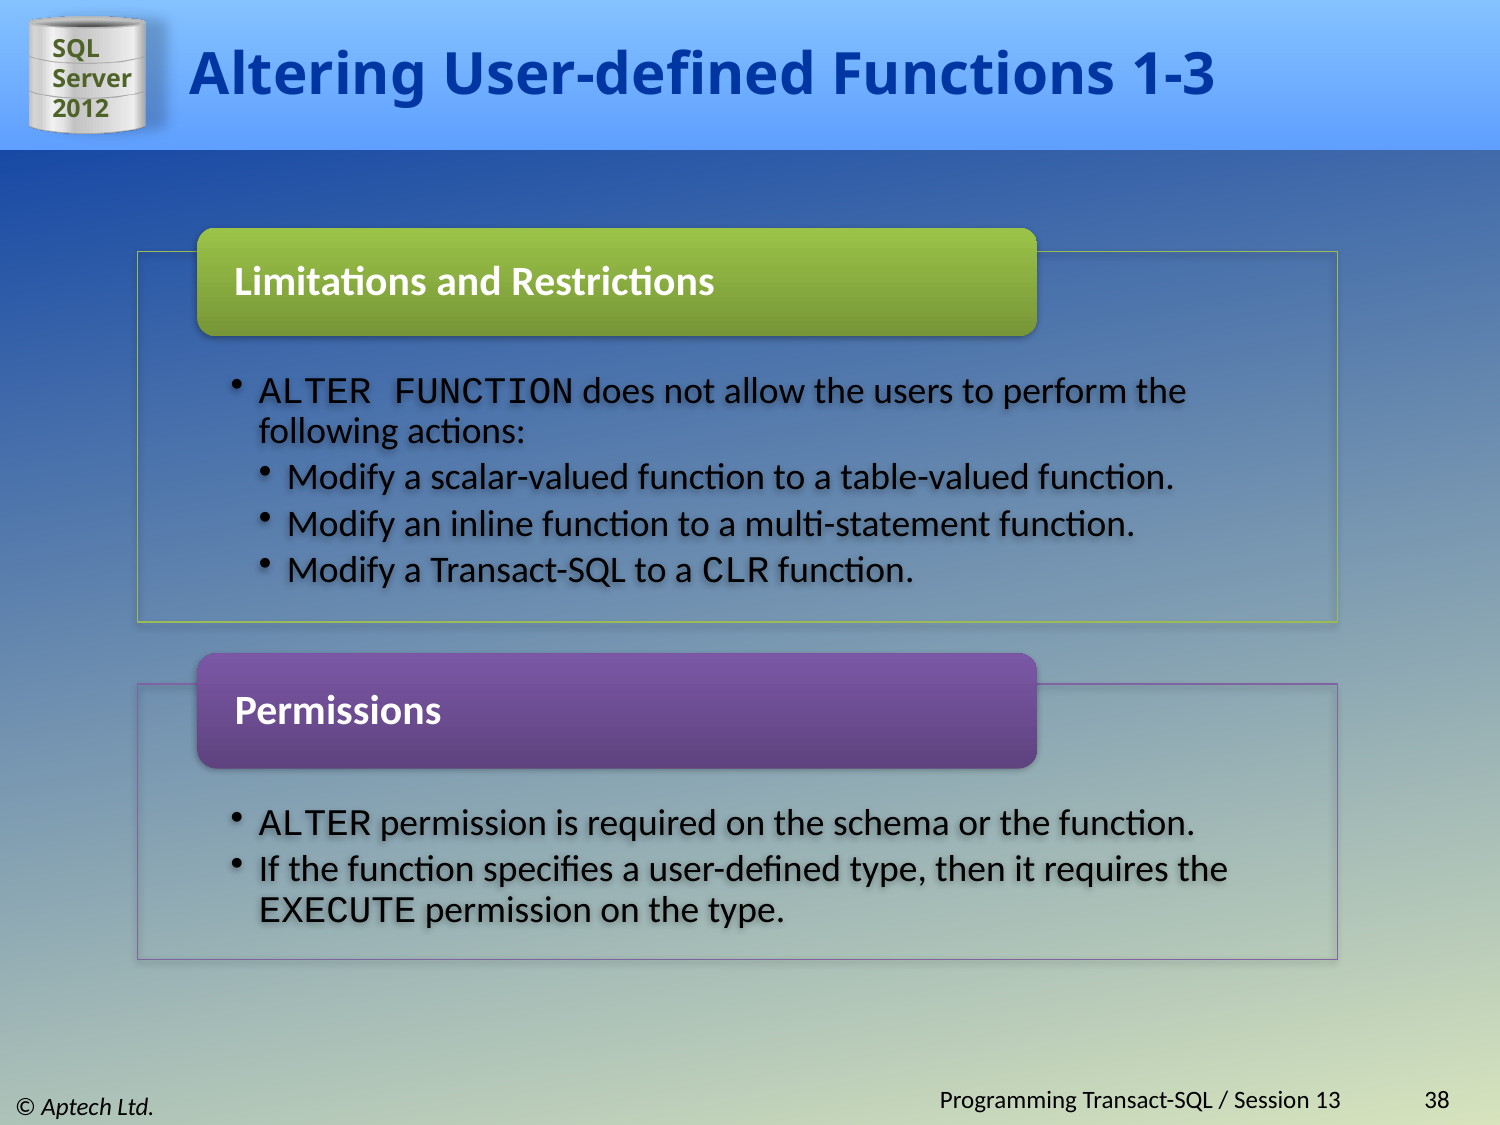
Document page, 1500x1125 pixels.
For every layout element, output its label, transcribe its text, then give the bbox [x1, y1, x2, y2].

footer Programming Transact-SQL / Session 13 [375, 1084, 1363, 1113]
title Altering User-defined Functions 1-3 [174, 37, 1426, 106]
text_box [137, 224, 1338, 963]
slide_number 38 [1363, 1084, 1465, 1113]
picture [24, 0, 150, 150]
